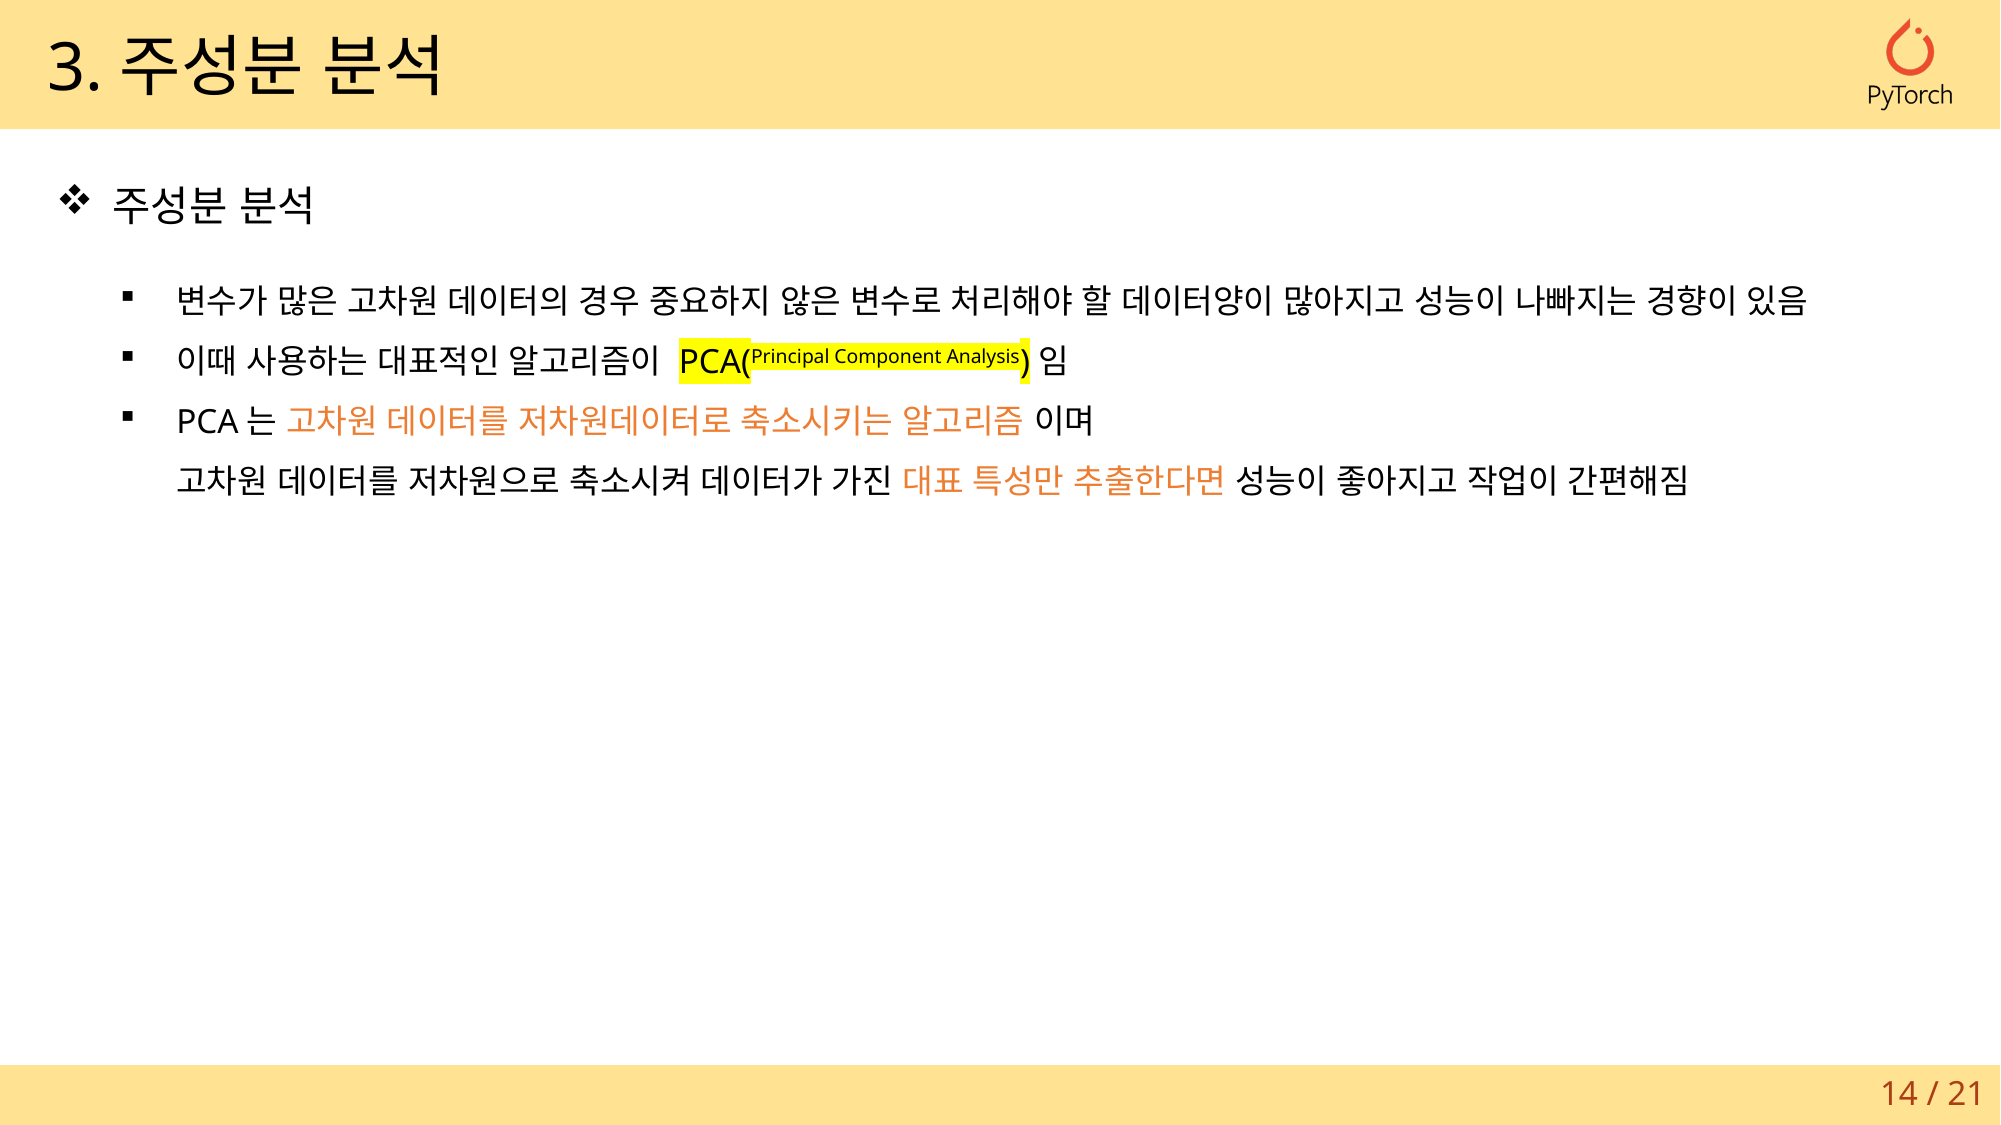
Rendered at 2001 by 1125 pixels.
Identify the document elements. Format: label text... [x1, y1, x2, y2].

slide_number 14 / 21 [1550, 1065, 2000, 1125]
picture [1867, 16, 1954, 113]
text_box 주성분 분석 [41, 147, 332, 238]
text_box 변수가 많은 고차원 데이터의 경우 중요하지 않은 변수로 처리해야 할 데이터양이 많아지고 성능이 나빠지는 경향이 있음 이때 사용하는 대표적인 알고리즘이 PCA(Principal Component Analysis)임 PCA는 고차원 데이터를 저차원데이터로 축소시키는 알고리즘 이며 고차원 데이터를 저차원으로 축소시켜 데이터가 가진 대표 특성만 추출한다면 성능이 좋아지고 작업이 간편해짐 [105, 253, 1825, 508]
text_box 3.주성분 분석 [32, 16, 461, 112]
